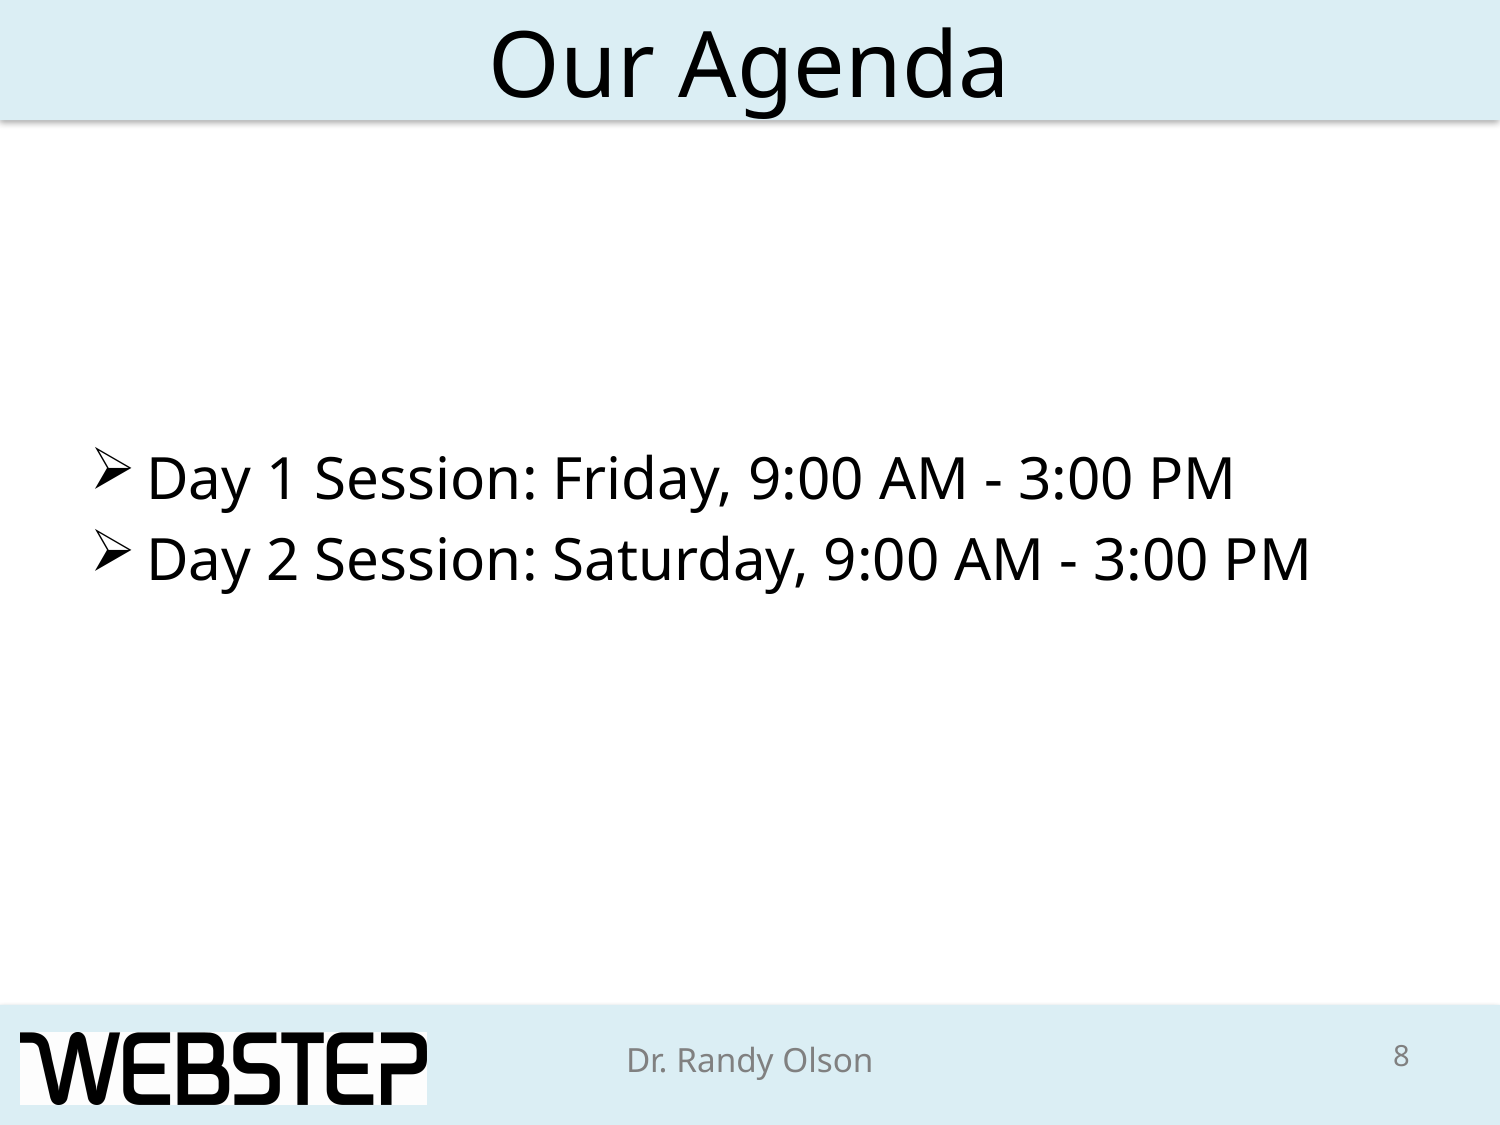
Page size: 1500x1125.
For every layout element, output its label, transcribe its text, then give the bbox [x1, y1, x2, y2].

picture [20, 1032, 427, 1105]
list Day 1 Session: Friday, 9:00 AM - 3:00 PM Day 2 Session: Saturday, 9:00 AM - 3:00 PM [75, 433, 1425, 1005]
title Our Agenda [75, 0, 1425, 155]
slide_number 8 [1310, 1026, 1425, 1088]
